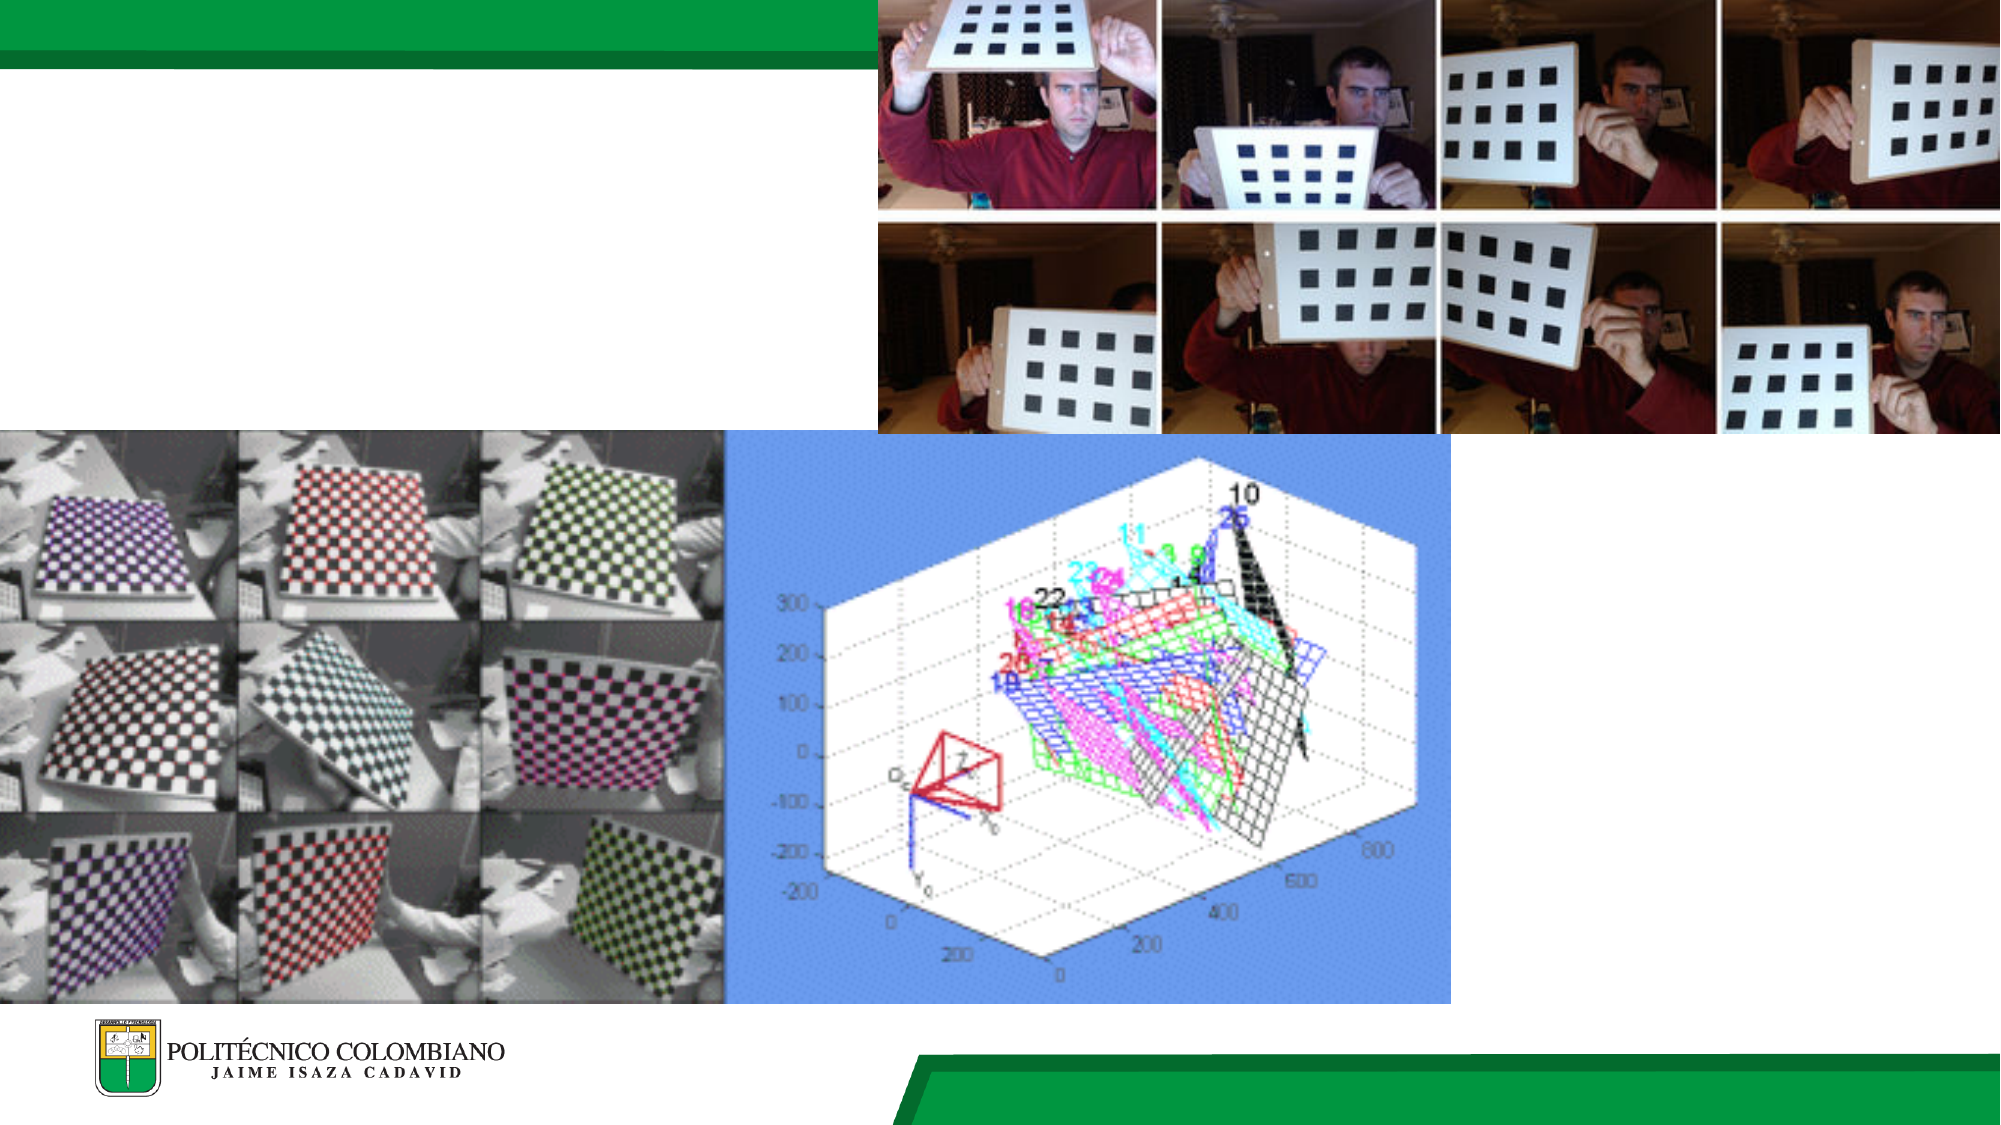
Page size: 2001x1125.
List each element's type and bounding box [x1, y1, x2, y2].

picture [0, 0, 2000, 1125]
list [0, 430, 1451, 1004]
